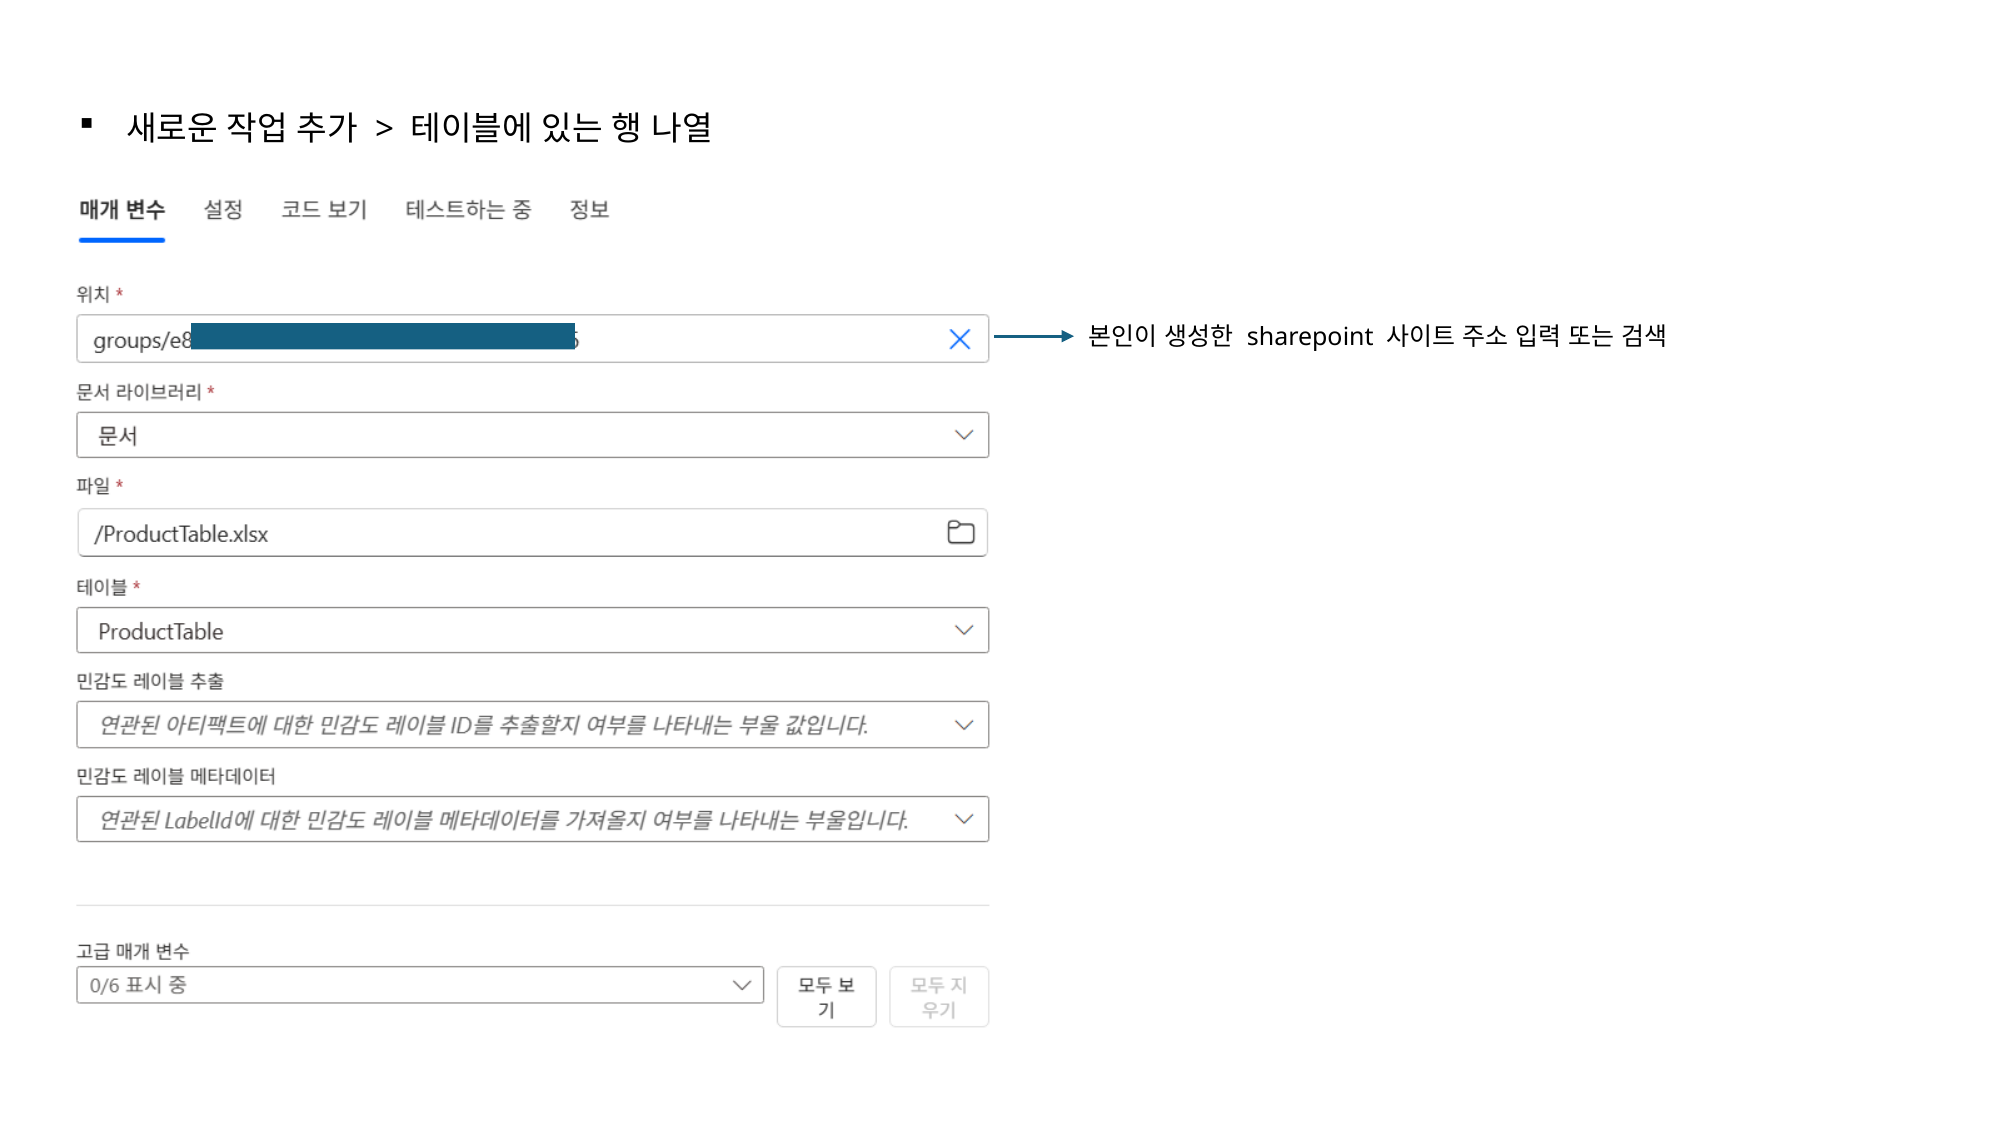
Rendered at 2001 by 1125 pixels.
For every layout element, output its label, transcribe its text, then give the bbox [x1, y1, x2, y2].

text_box 본인이 생성한 sharepoint 사이트 주소 입력 또는 검색 [1074, 313, 1735, 358]
picture [63, 150, 998, 1051]
text_box 새로운 작업 추가 > 테이블에 있는 행 나열 [64, 80, 1902, 155]
